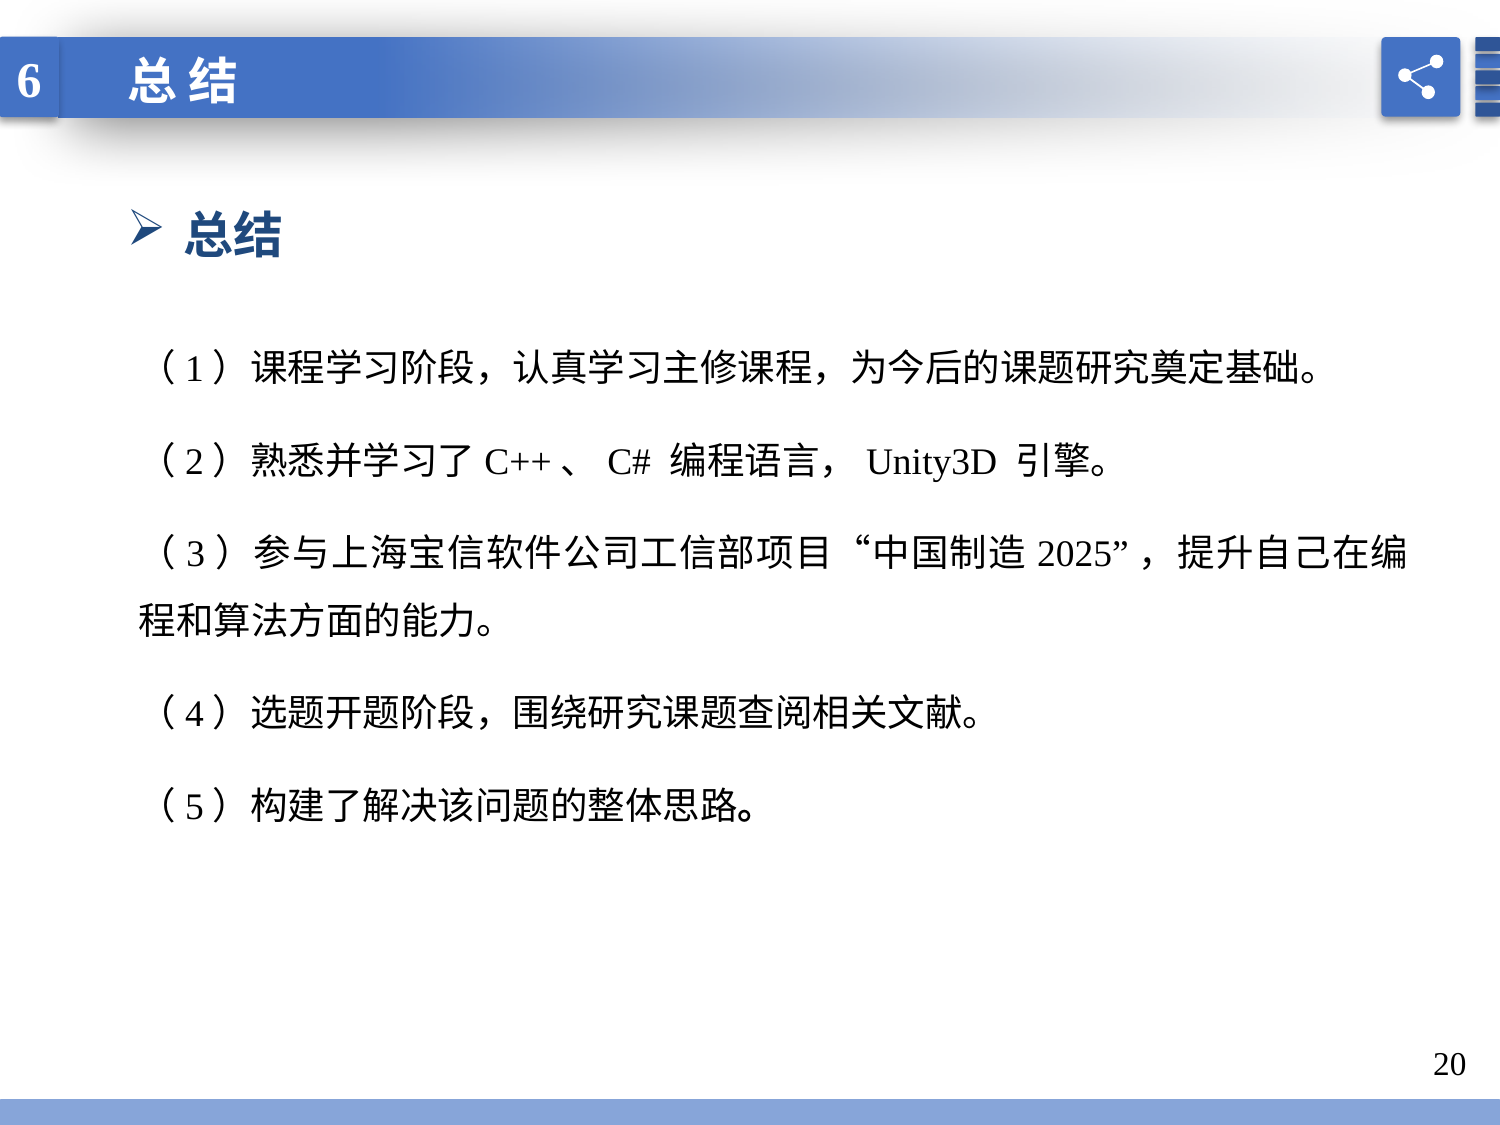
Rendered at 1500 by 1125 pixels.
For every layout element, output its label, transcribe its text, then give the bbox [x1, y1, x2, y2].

text_box 20 [1399, 1034, 1500, 1090]
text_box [1381, 36, 1500, 117]
text_box 总结 [112, 184, 1294, 272]
text_box [59, 37, 1378, 118]
text_box [0, 1101, 1500, 1125]
text_box （1）课程学习阶段，认真学习主修课程，为今后的课题研究奠定基础。 （2）熟悉并学习了C++、C# 编程语言，Unity3D 引擎。 （3）参与上海宝信软件公司工信部项目“中国制造2025”，提升自己在编程和算法方面的能力。 （4）选题开题阶段，围绕研究课题查阅相关文献。 （5）构建了解决该问题的整体思路。 [123, 314, 1424, 835]
text_box 6 [0, 36, 59, 118]
text_box 总 结 [76, 42, 290, 118]
